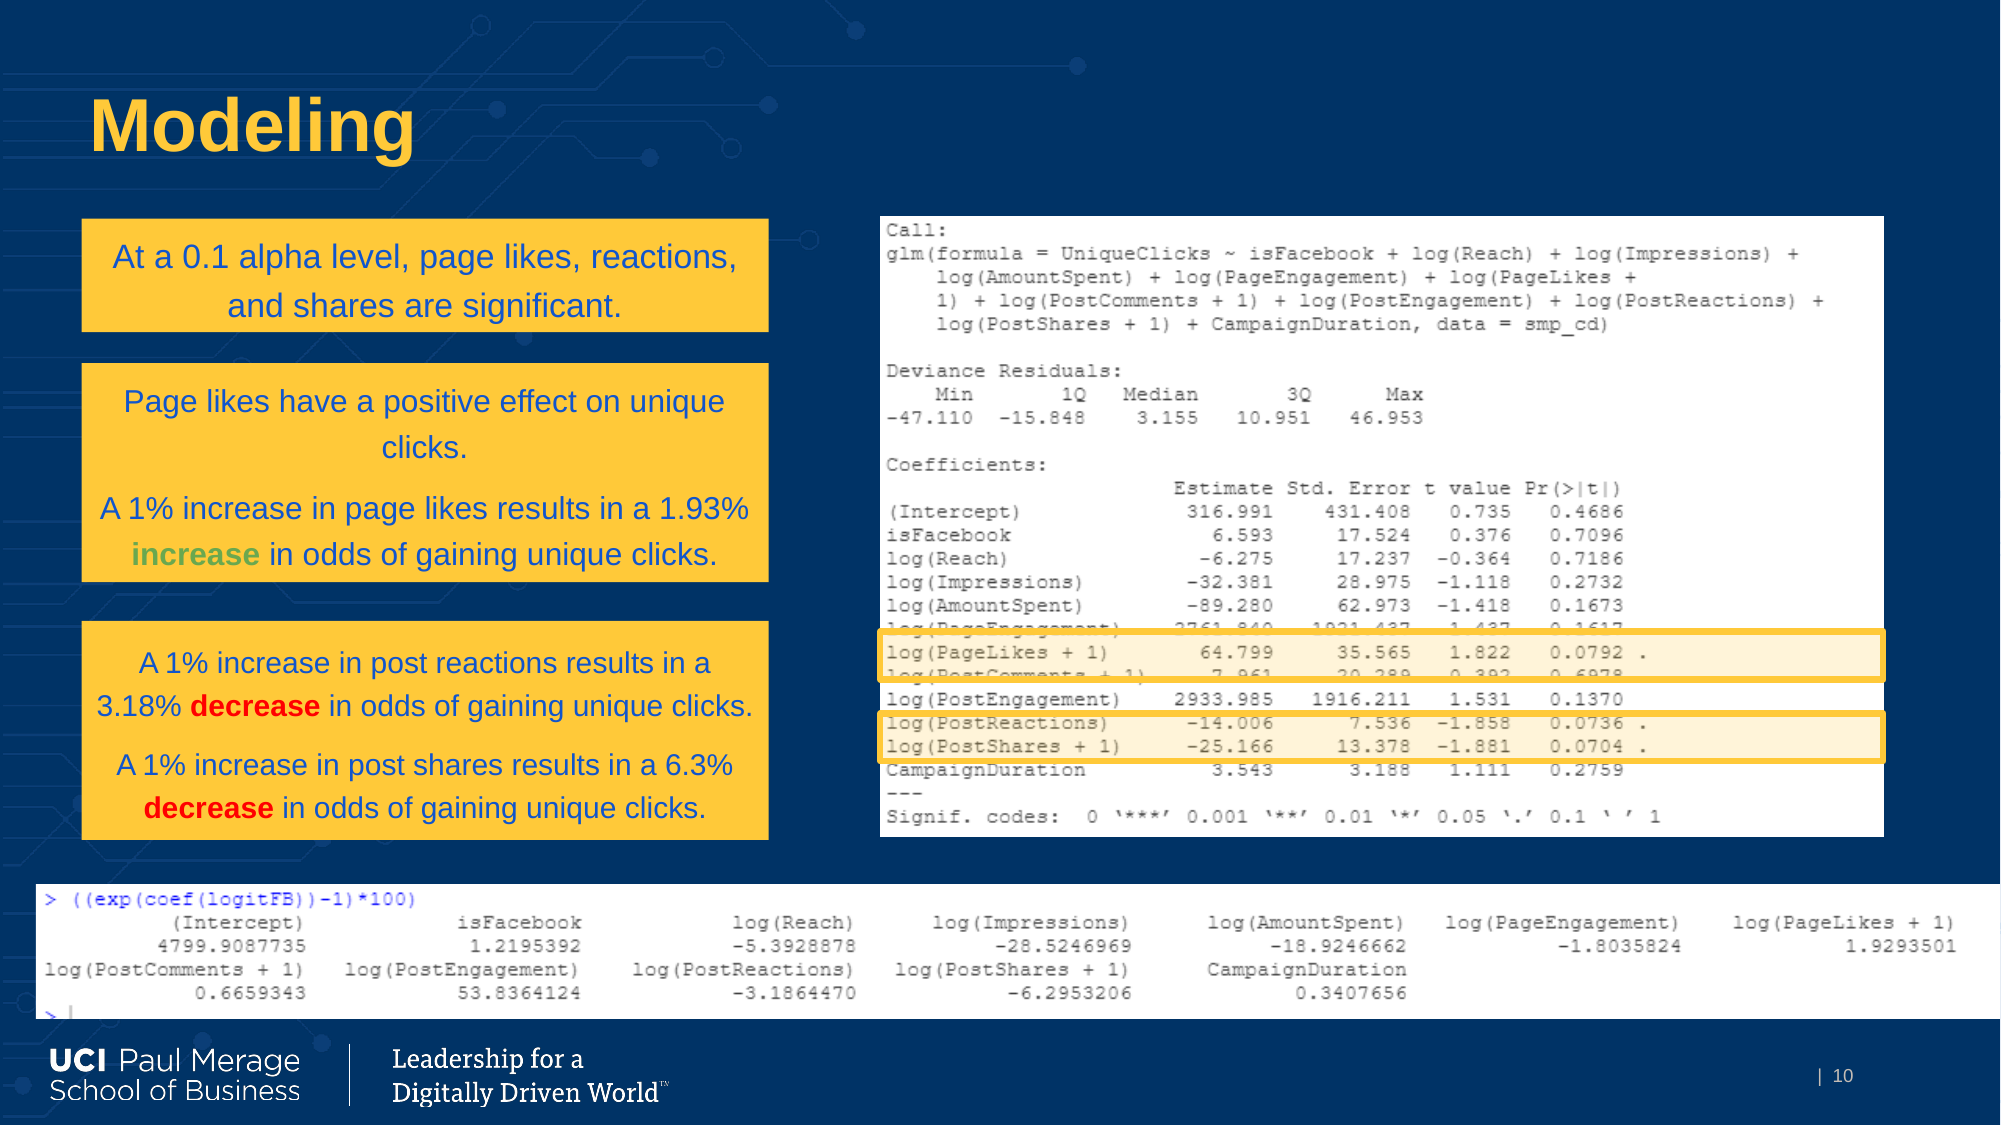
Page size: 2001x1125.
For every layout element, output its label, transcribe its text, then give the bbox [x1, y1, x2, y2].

picture [393, 1047, 669, 1107]
picture [35, 884, 2000, 1019]
list At a 0.1 alpha level, page likes, reactions, and shares are significant. [81, 218, 769, 333]
picture [50, 1047, 299, 1100]
picture [879, 216, 1884, 838]
slide_number | 10 [1793, 1043, 1869, 1107]
title Modeling [74, 43, 1441, 175]
list Page likes have a positive effect on unique clicks. A 1% increase in page likes results in a 1.93% increase in odds of gaining unique clicks. [81, 363, 769, 583]
list A 1% increase in post reactions results in a 3.18% decrease in odds of gaining unique clicks. A 1% increase in post shares results in a 6.3% decrease in odds of gaining unique clicks. [81, 620, 769, 840]
